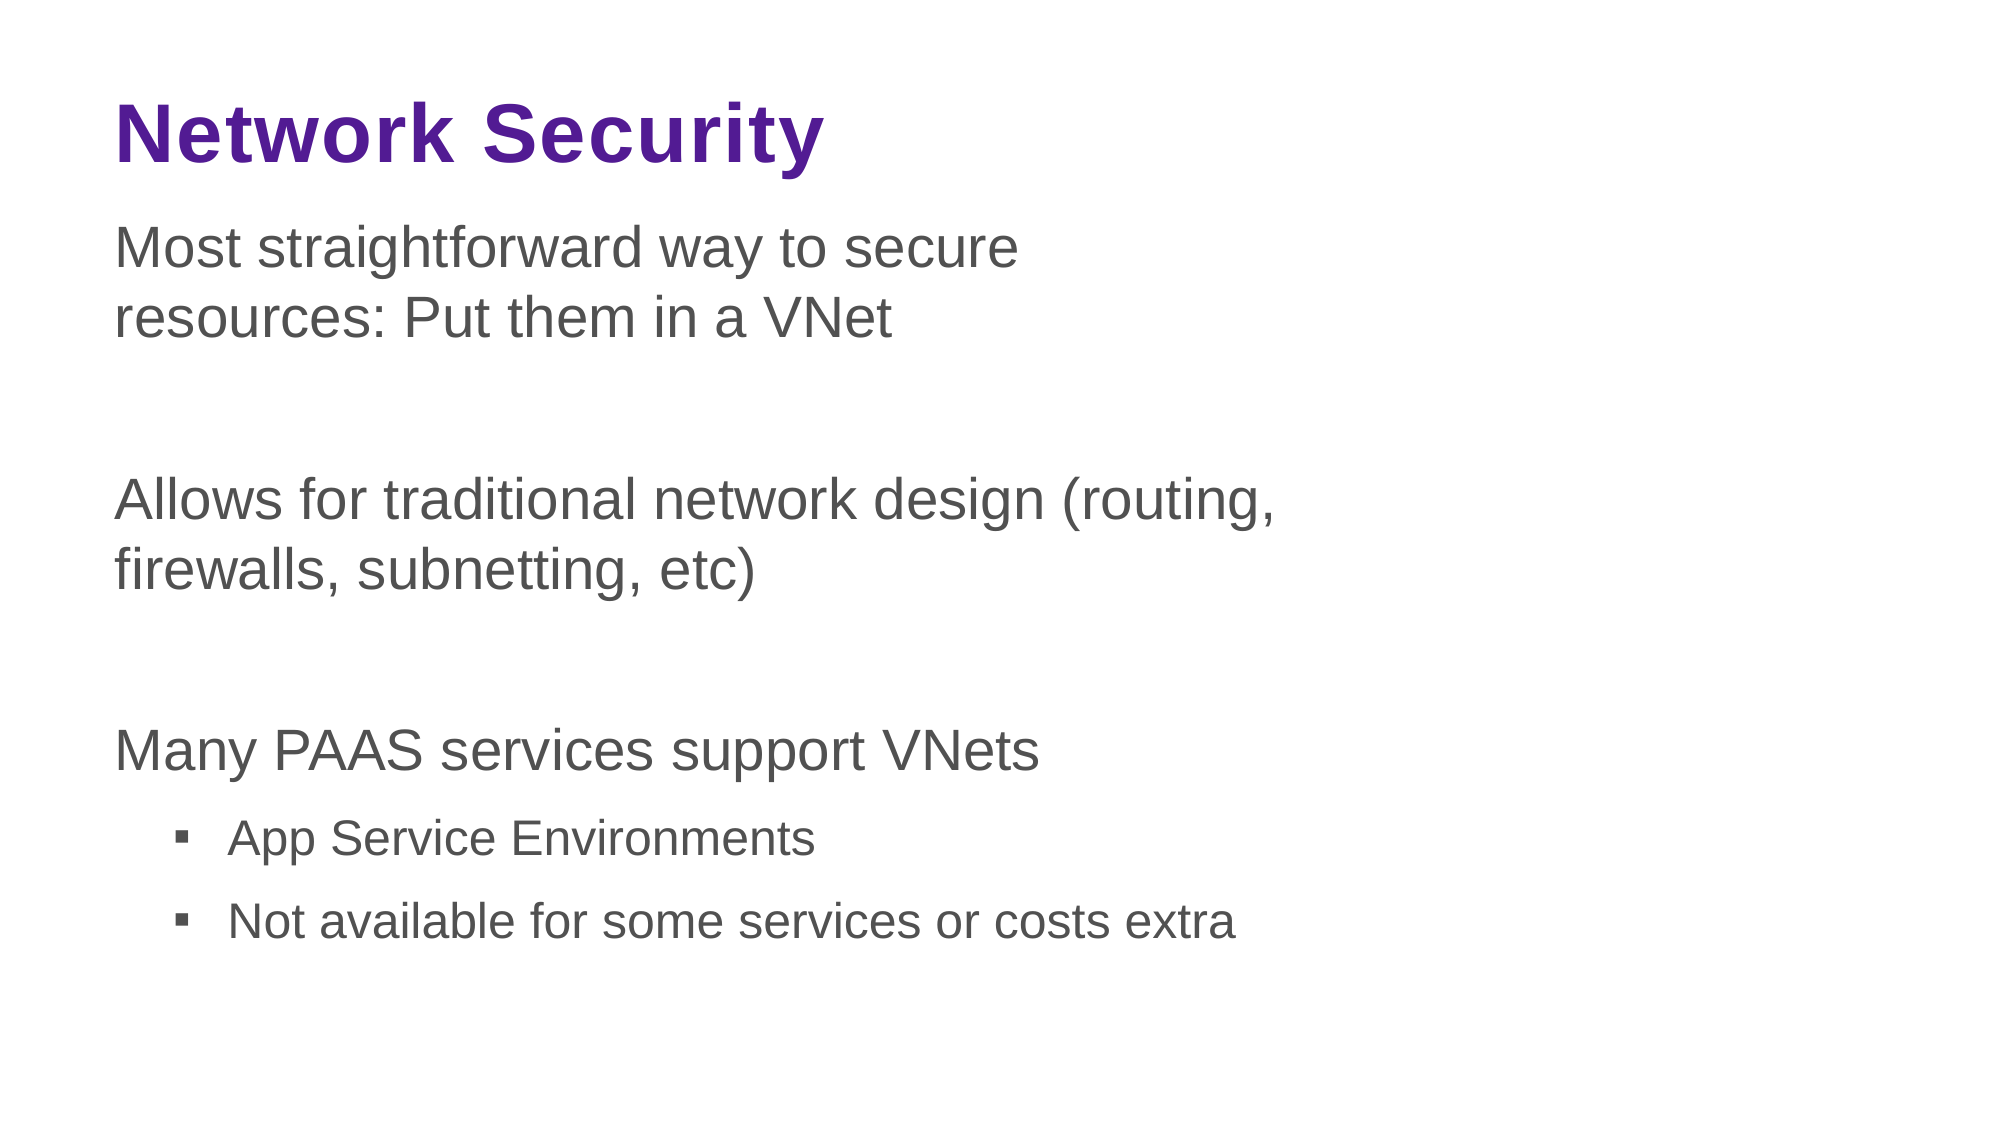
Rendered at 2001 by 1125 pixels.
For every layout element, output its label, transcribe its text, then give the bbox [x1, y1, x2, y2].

list Most straightforward way to secure resources: Put them in a VNet Allows for traditional network design (routing, firewalls, subnetting, etc) Many PAAS services support VNets App Service Environments Not available for some services or costs extra [99, 71, 1300, 1087]
title Network Security [99, 59, 1900, 211]
